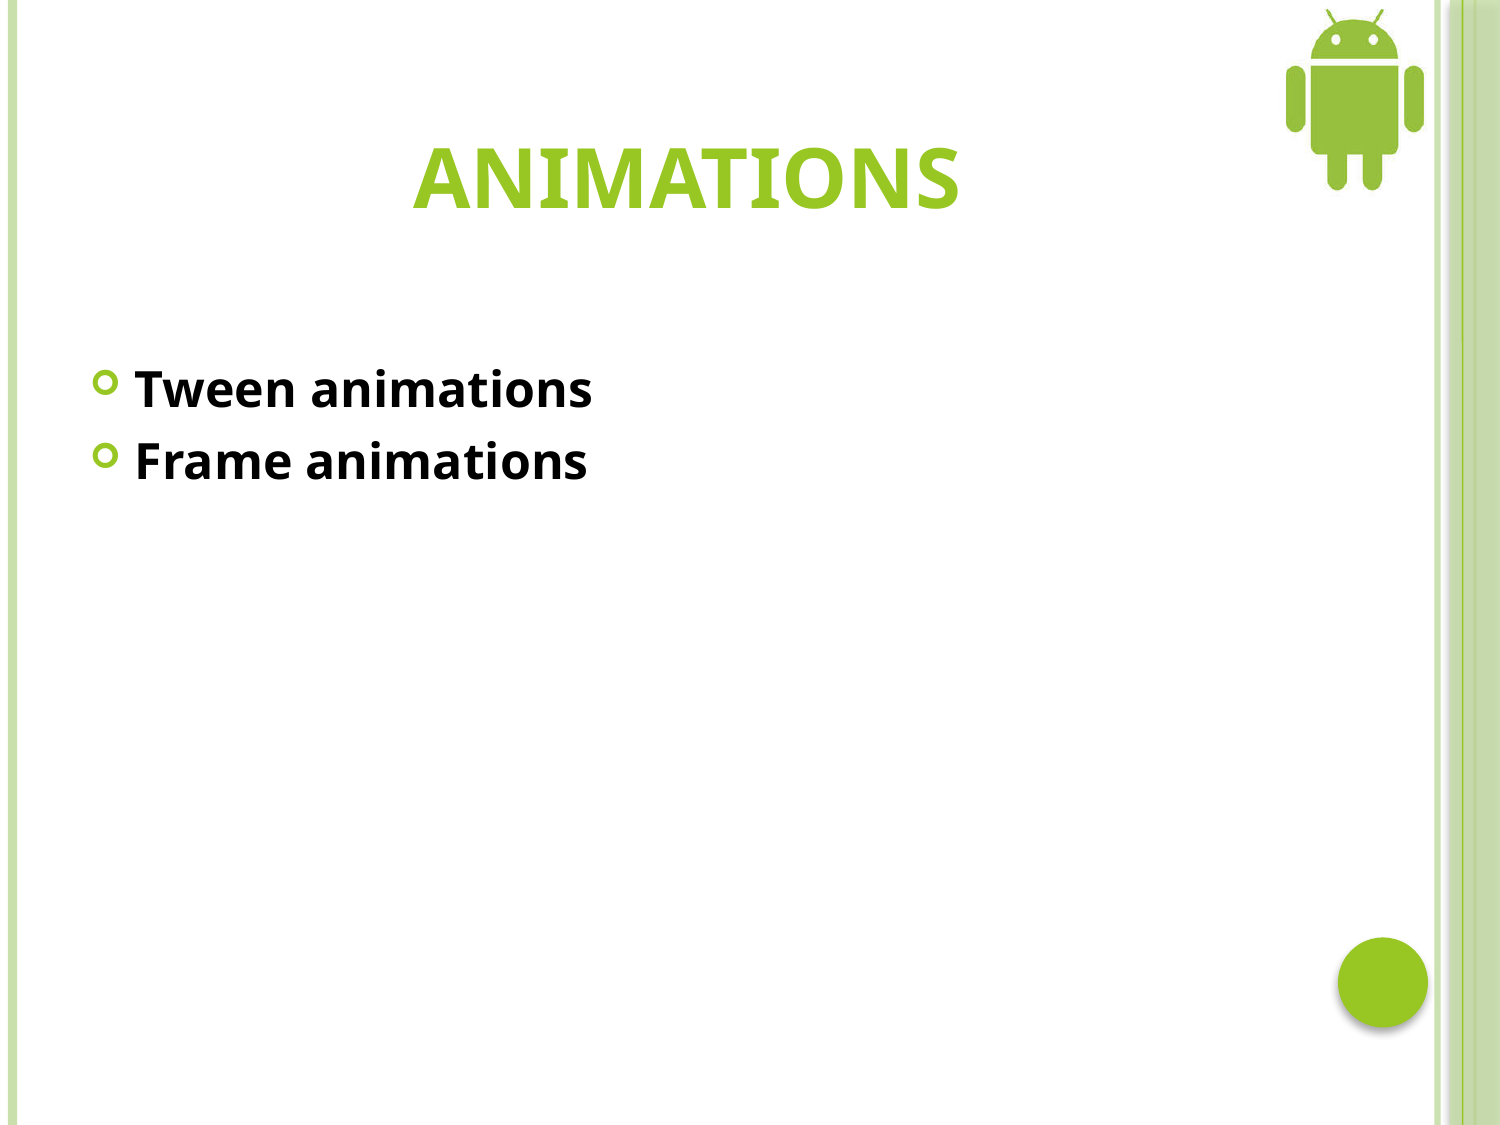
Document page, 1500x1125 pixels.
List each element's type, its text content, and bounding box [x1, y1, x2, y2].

list Tween animations Frame animations [75, 350, 1300, 1062]
title Animations [75, 45, 1300, 233]
picture [1277, 0, 1434, 200]
